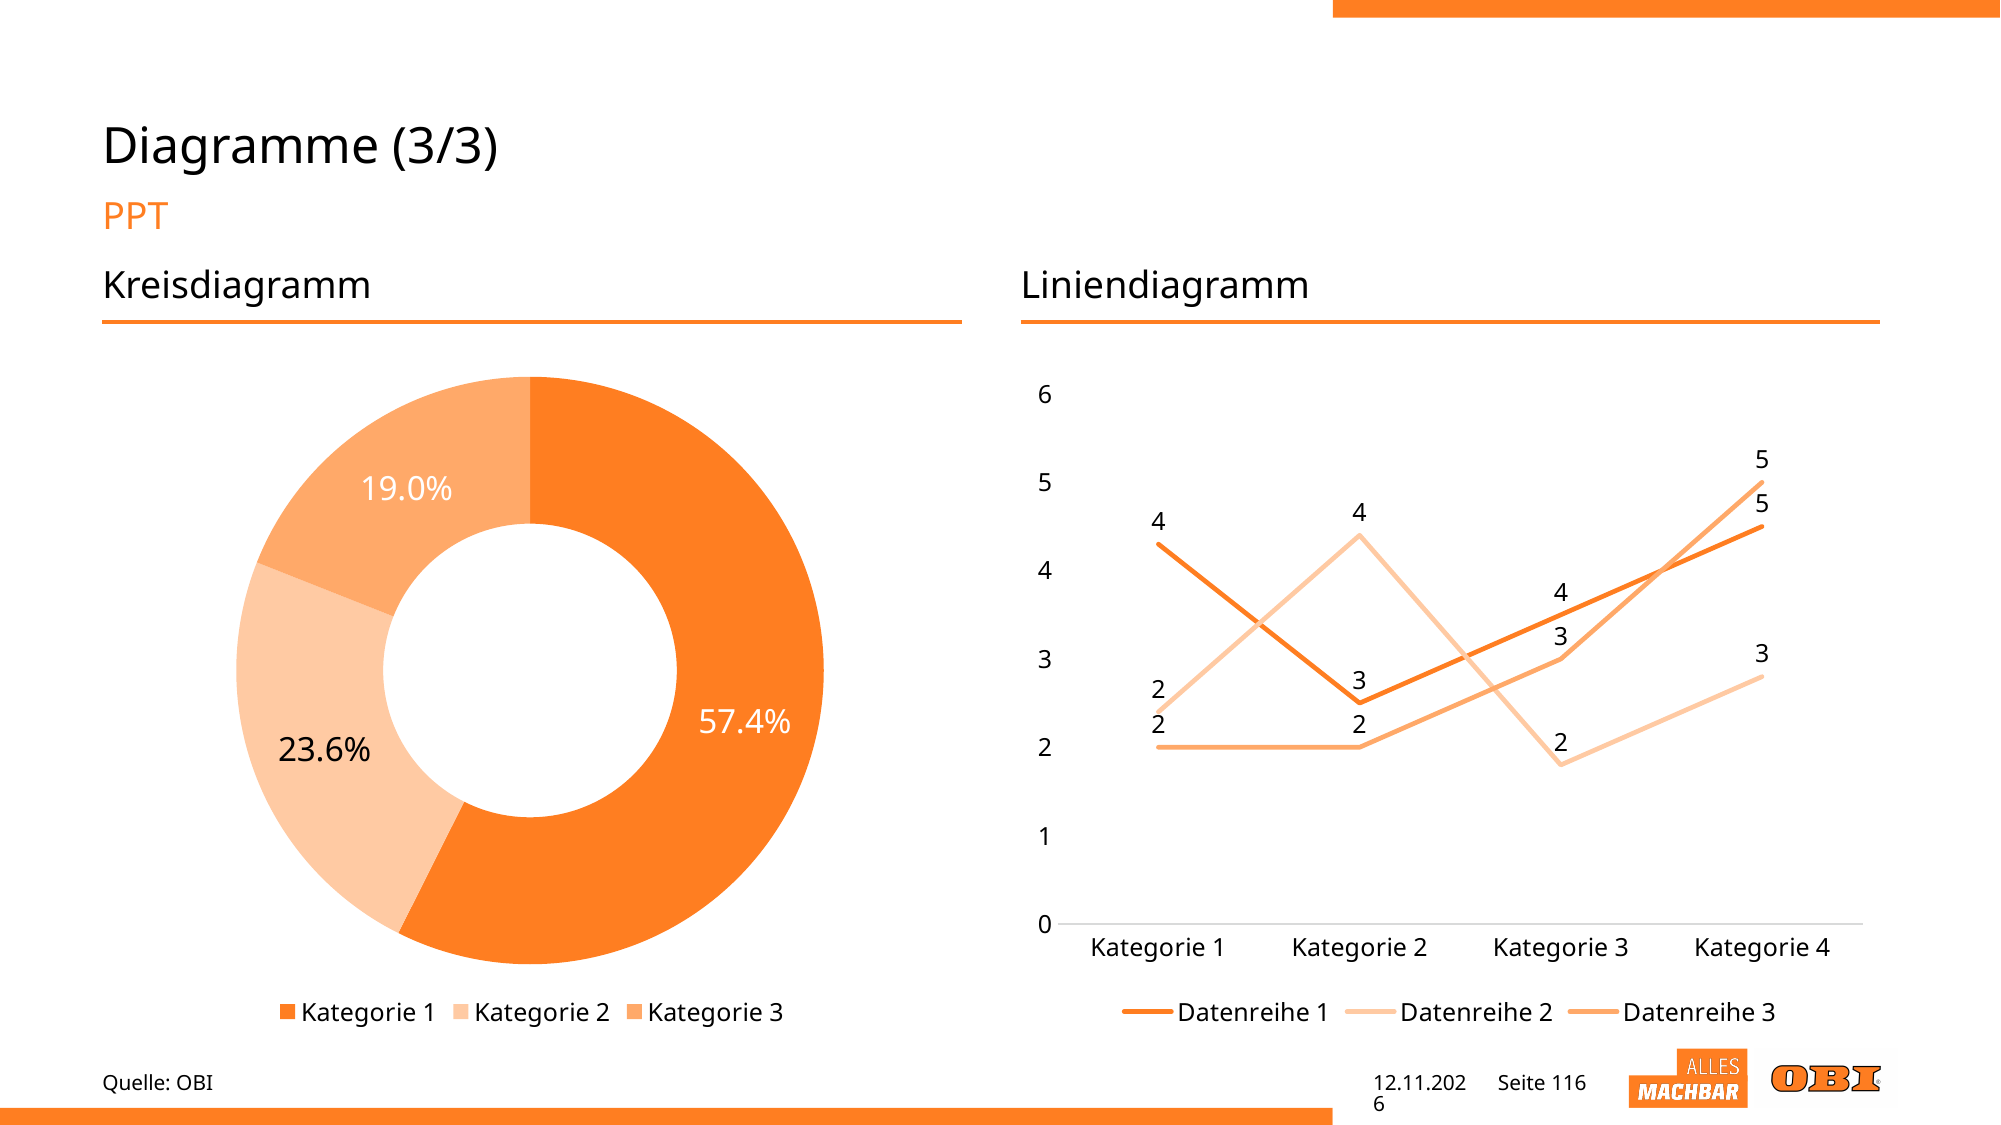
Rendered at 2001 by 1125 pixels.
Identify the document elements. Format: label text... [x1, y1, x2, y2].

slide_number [1373, 1071, 1475, 1097]
picture [1754, 1048, 1898, 1107]
slide_number Seite 116 [1497, 1071, 1588, 1097]
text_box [1020, 261, 1880, 323]
picture [1638, 1058, 1739, 1100]
chart [1020, 363, 1880, 1035]
title Diagramme (3/3) [102, 112, 1880, 174]
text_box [102, 261, 962, 323]
list PPT [102, 192, 1880, 238]
chart [102, 363, 962, 1035]
footer Quelle: OBI [102, 1071, 1271, 1097]
